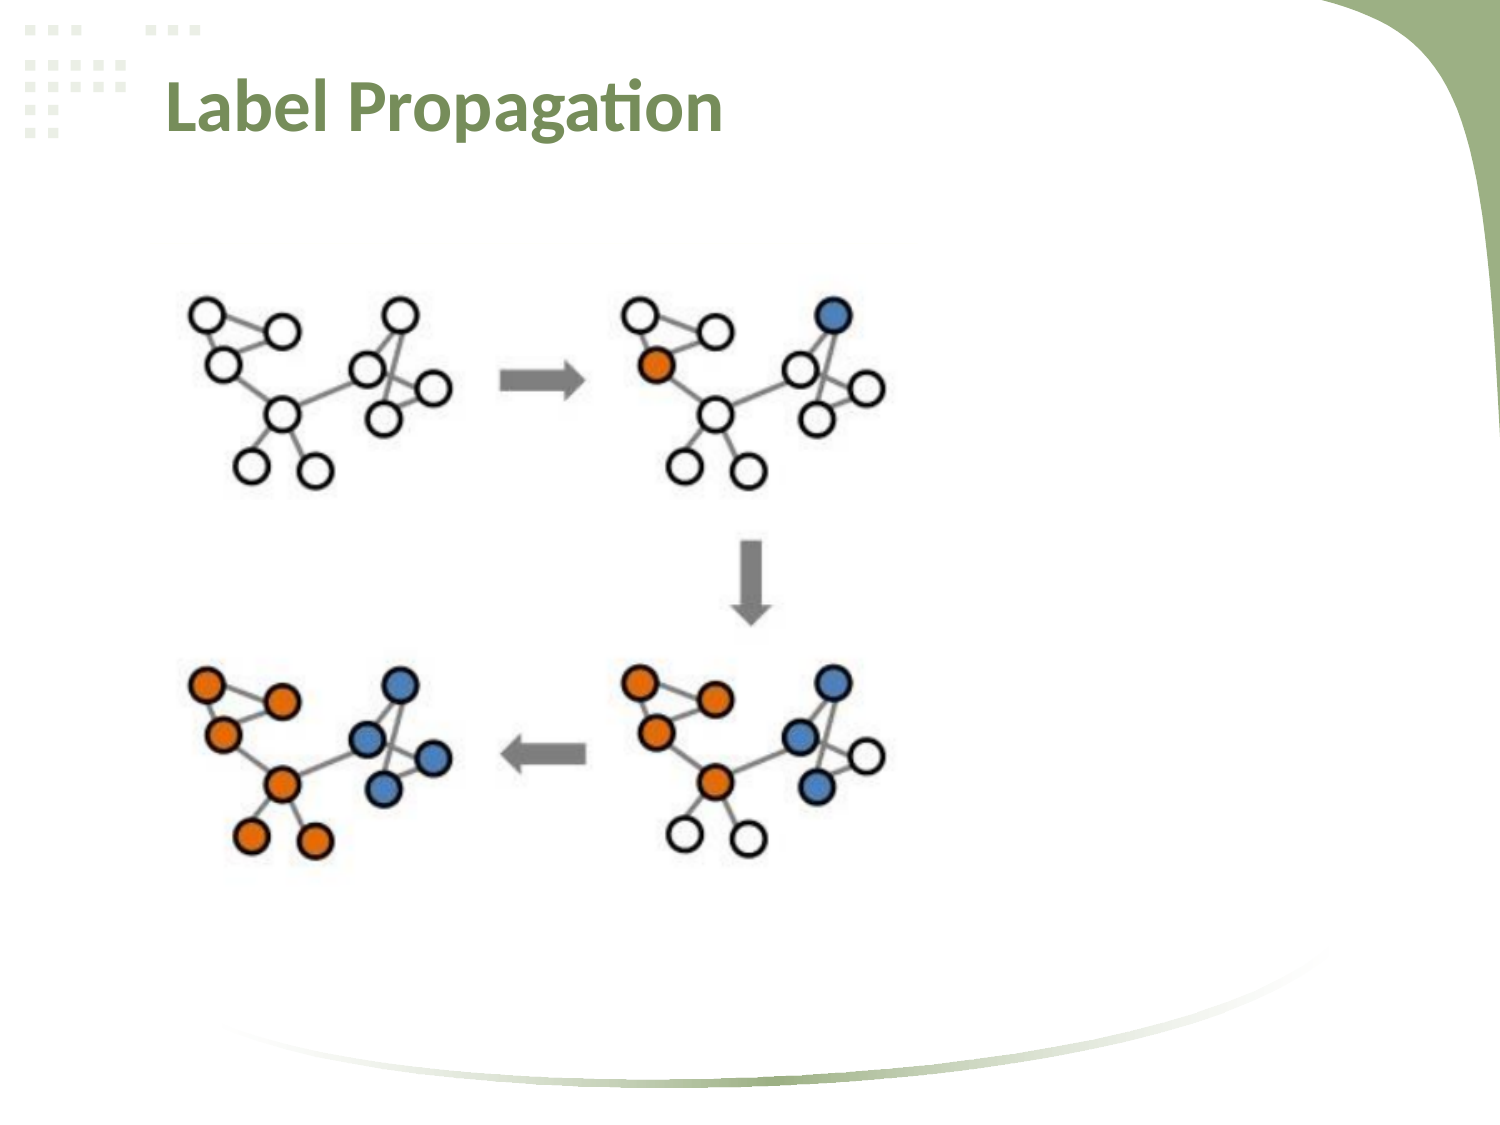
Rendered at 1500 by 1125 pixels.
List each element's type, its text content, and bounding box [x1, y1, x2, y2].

picture [149, 243, 918, 934]
title Label Propagation [150, 7, 1500, 195]
